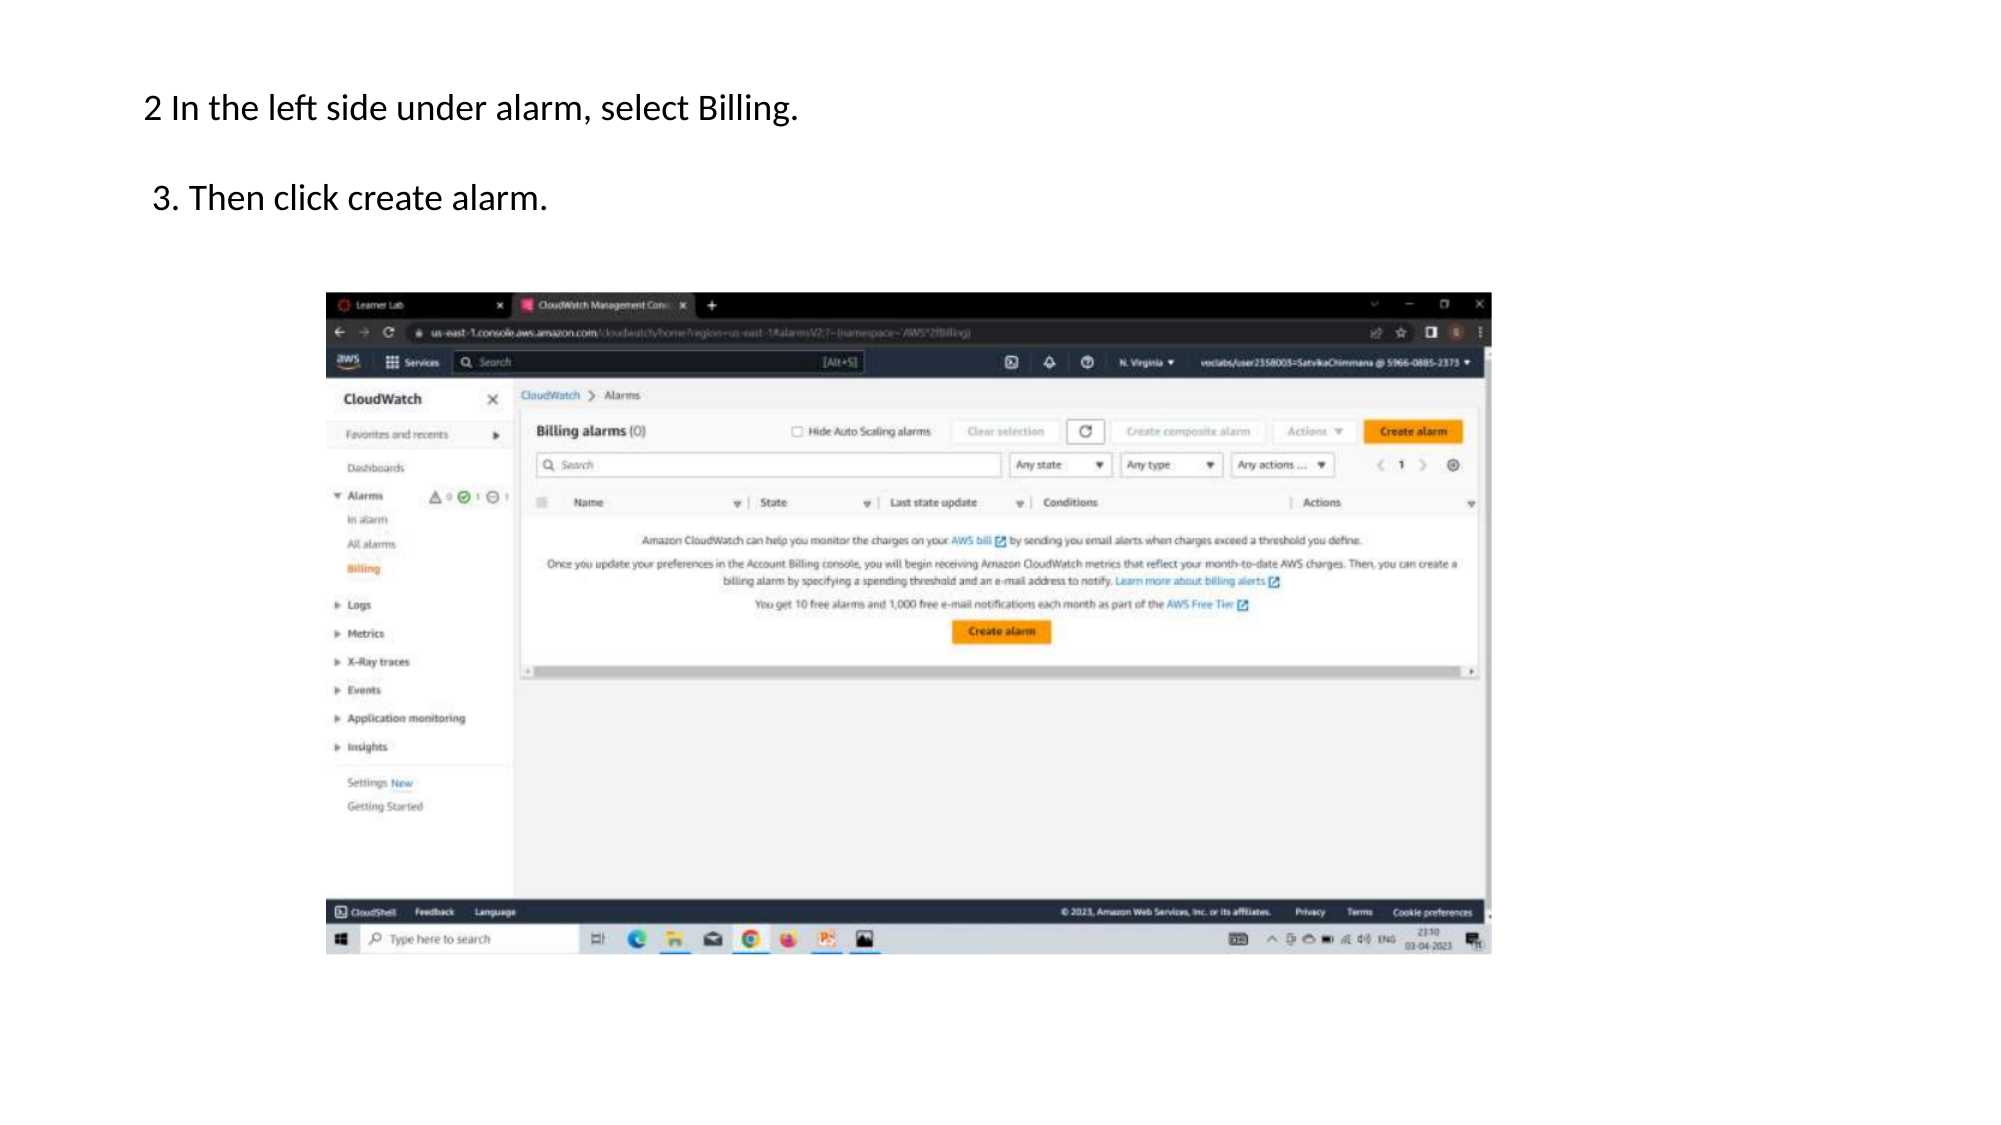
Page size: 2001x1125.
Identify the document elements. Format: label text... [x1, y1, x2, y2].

text_box 2 In the left side under alarm, select Billing. 3. Then click create alarm. [103, 75, 1863, 226]
picture [326, 289, 1492, 959]
